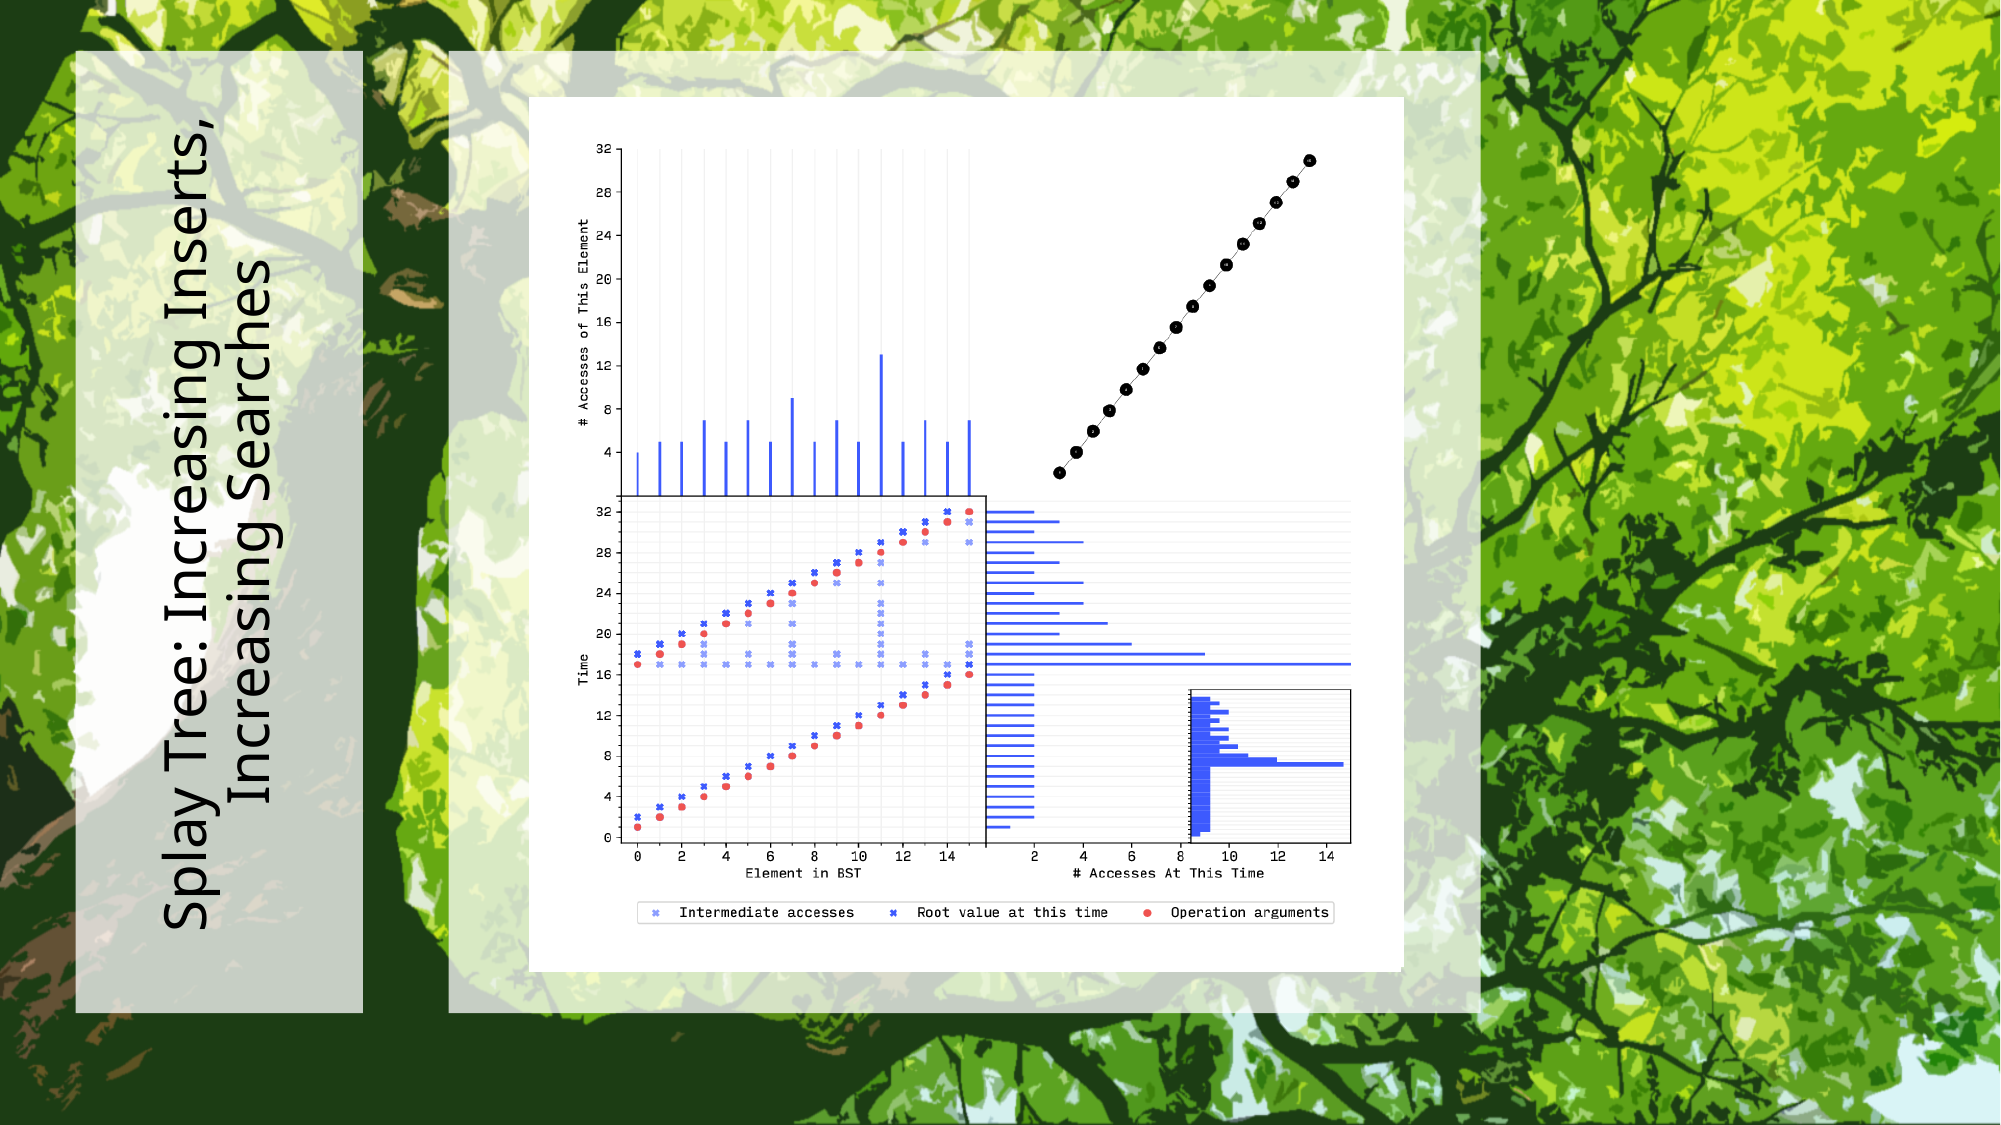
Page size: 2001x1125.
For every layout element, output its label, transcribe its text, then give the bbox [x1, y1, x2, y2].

picture [0, 0, 2001, 1125]
text_box Splay Tree: Increasing Inserts, Increasing Searches [75, 50, 363, 1014]
list [448, 50, 1481, 1014]
